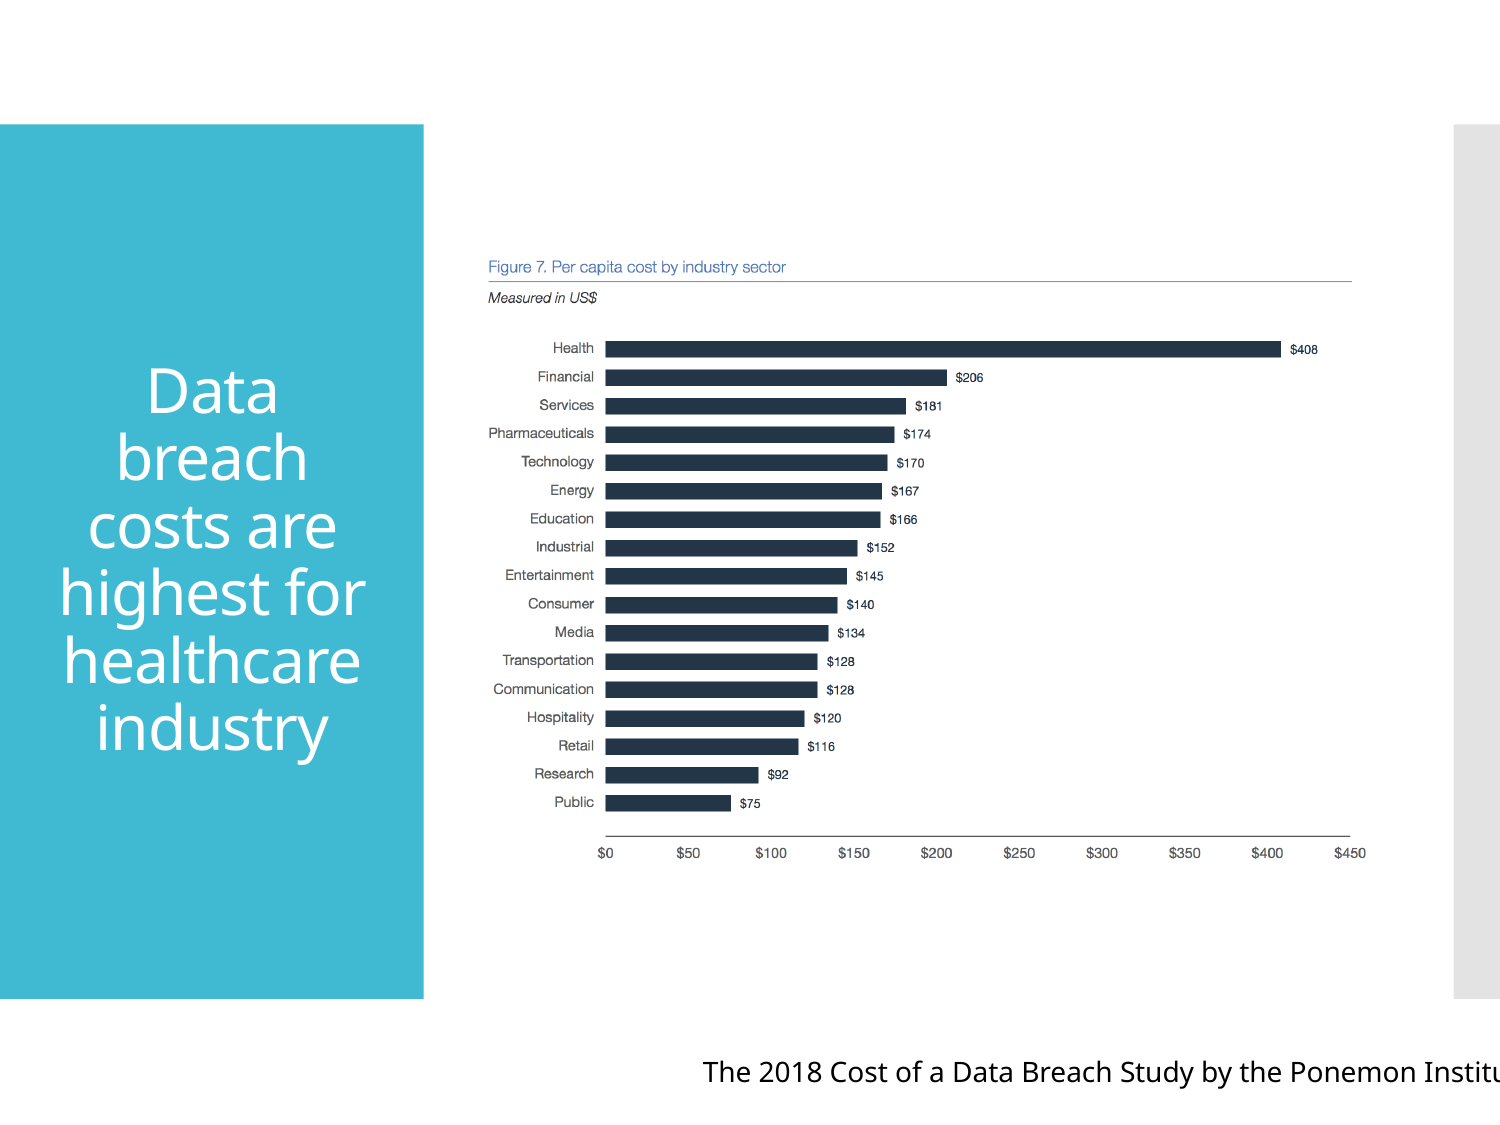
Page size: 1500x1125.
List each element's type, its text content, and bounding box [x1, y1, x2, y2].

text_box The 2018 Cost of a Data Breach Study by the Ponemon Institute [688, 1046, 1500, 1096]
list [475, 246, 1377, 878]
title Data breach costs are highest for healthcare industry [31, 184, 394, 940]
